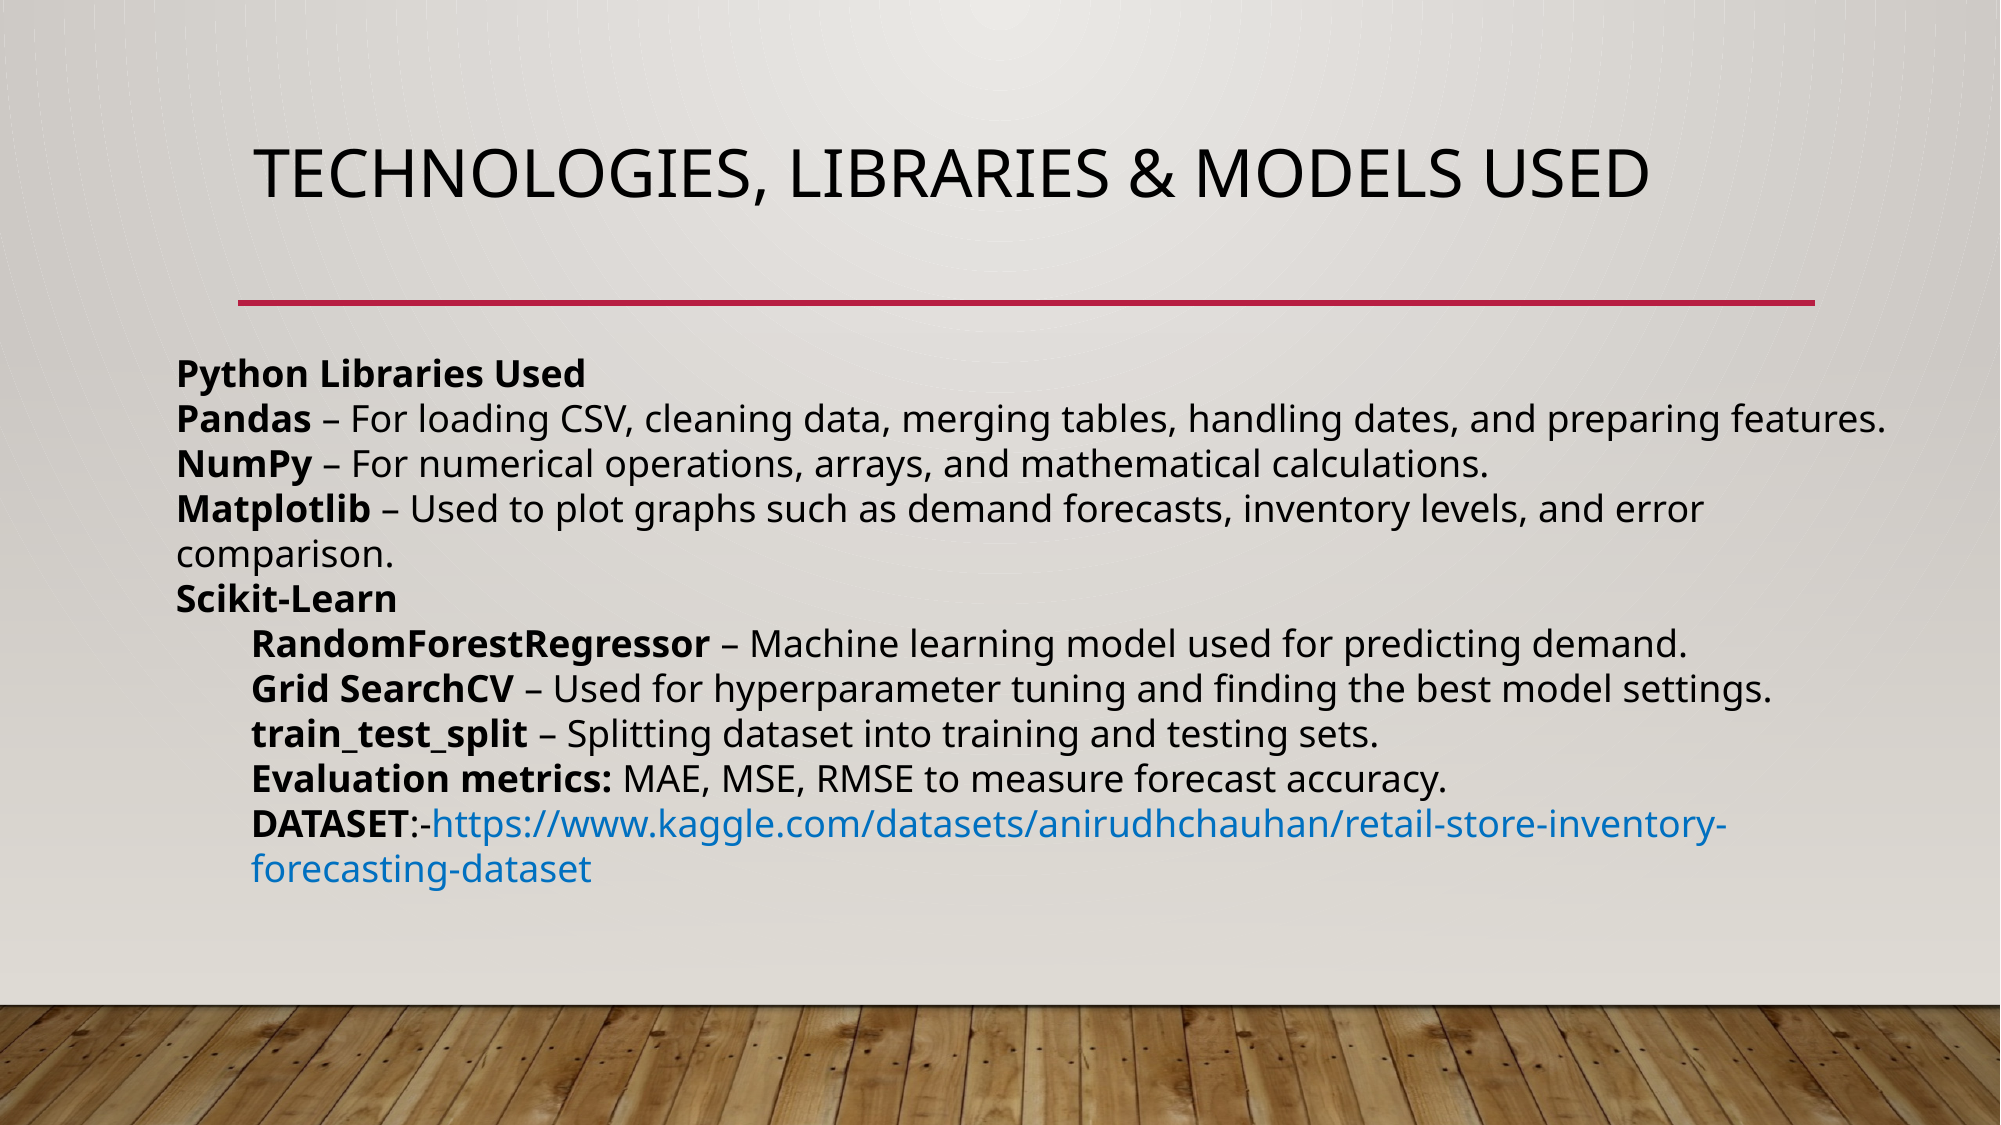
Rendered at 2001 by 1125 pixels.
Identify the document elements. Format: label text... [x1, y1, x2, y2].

picture [0, 1005, 2000, 1125]
title Technologies, Libraries & Models Used [238, 131, 1814, 305]
text_box Python Libraries Used Pandas – For loading CSV, cleaning data, merging tables, handling dates, and preparing features. NumPy – For numerical operations, arrays, and mathematical calculations. Matplotlib – Used to plot graphs such as demand forecasts, inventory levels, and error comparison. Scikit-Learn RandomForestRegressor – Machine learning model used for predicting demand. Grid SearchCV – Used for hyperparameter tuning and finding the best model settings. train_test_split – Splitting dataset into training and testing sets. Evaluation metrics: MAE, MSE, RMSE to measure forecast accuracy. DATASET:-https://www.kaggle.com/datasets/anirudhchauhan/retail-store-inventory-forecasting-dataset [160, 342, 1914, 943]
